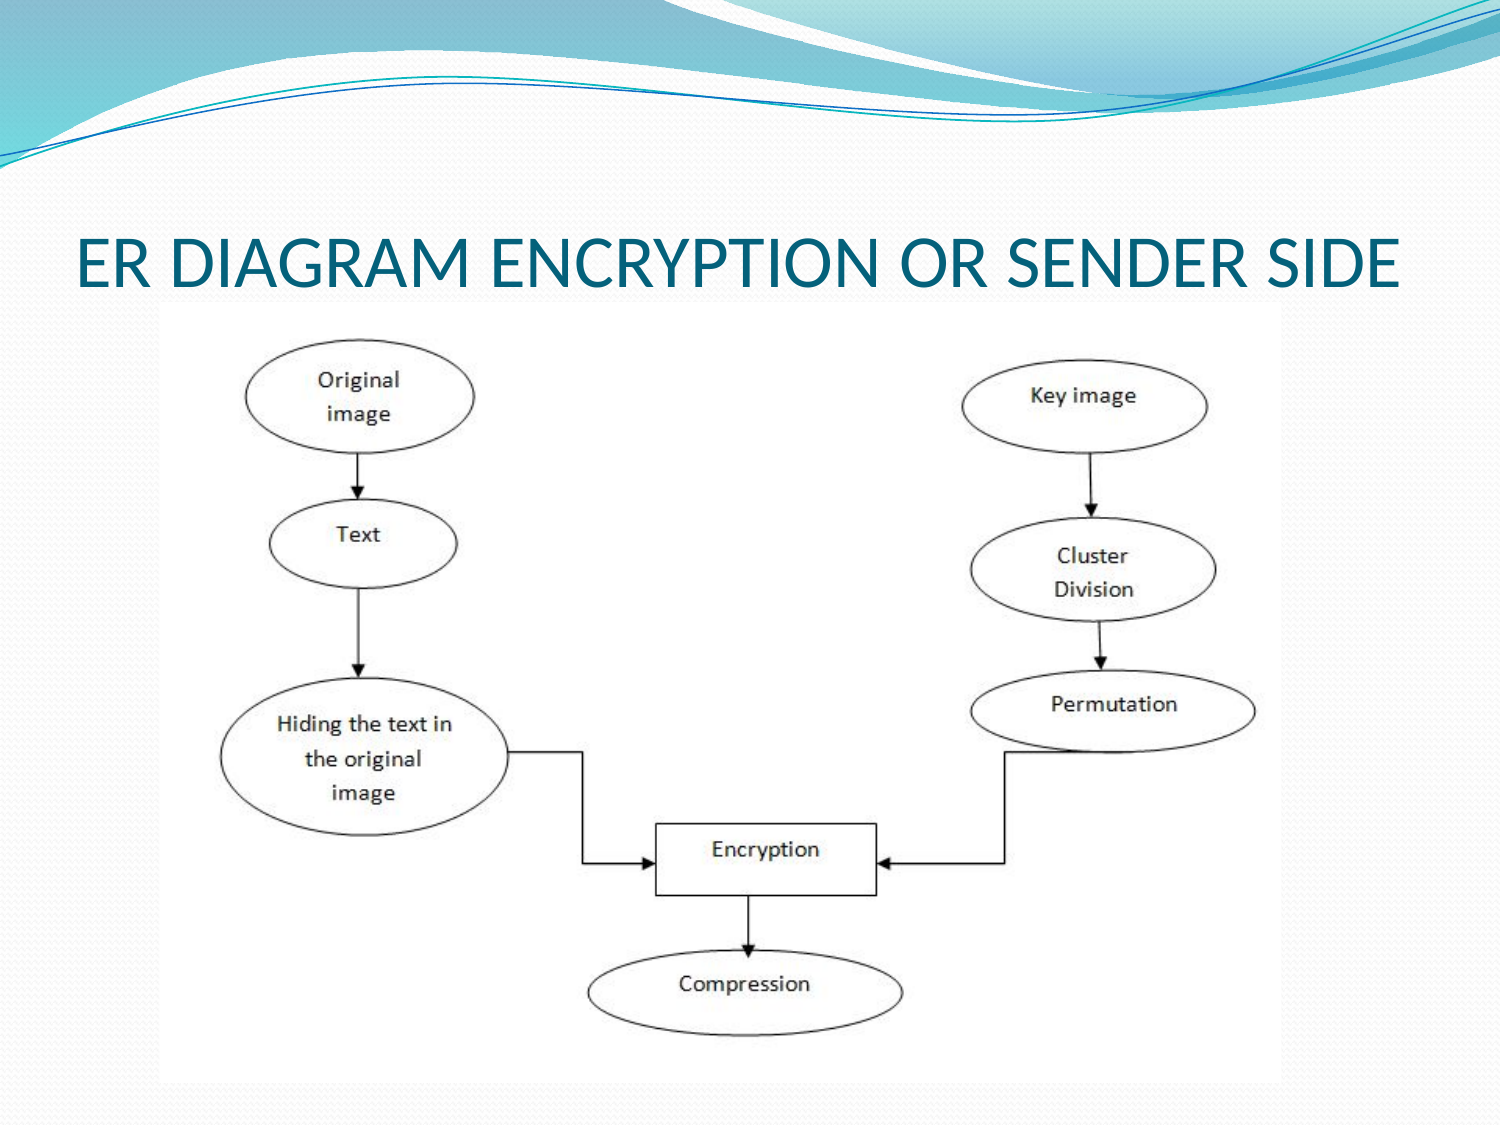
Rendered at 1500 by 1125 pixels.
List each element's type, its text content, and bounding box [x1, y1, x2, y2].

picture [159, 302, 1282, 1083]
title ER DIAGRAM ENCRYPTION OR SENDER SIDE [75, 115, 1438, 303]
